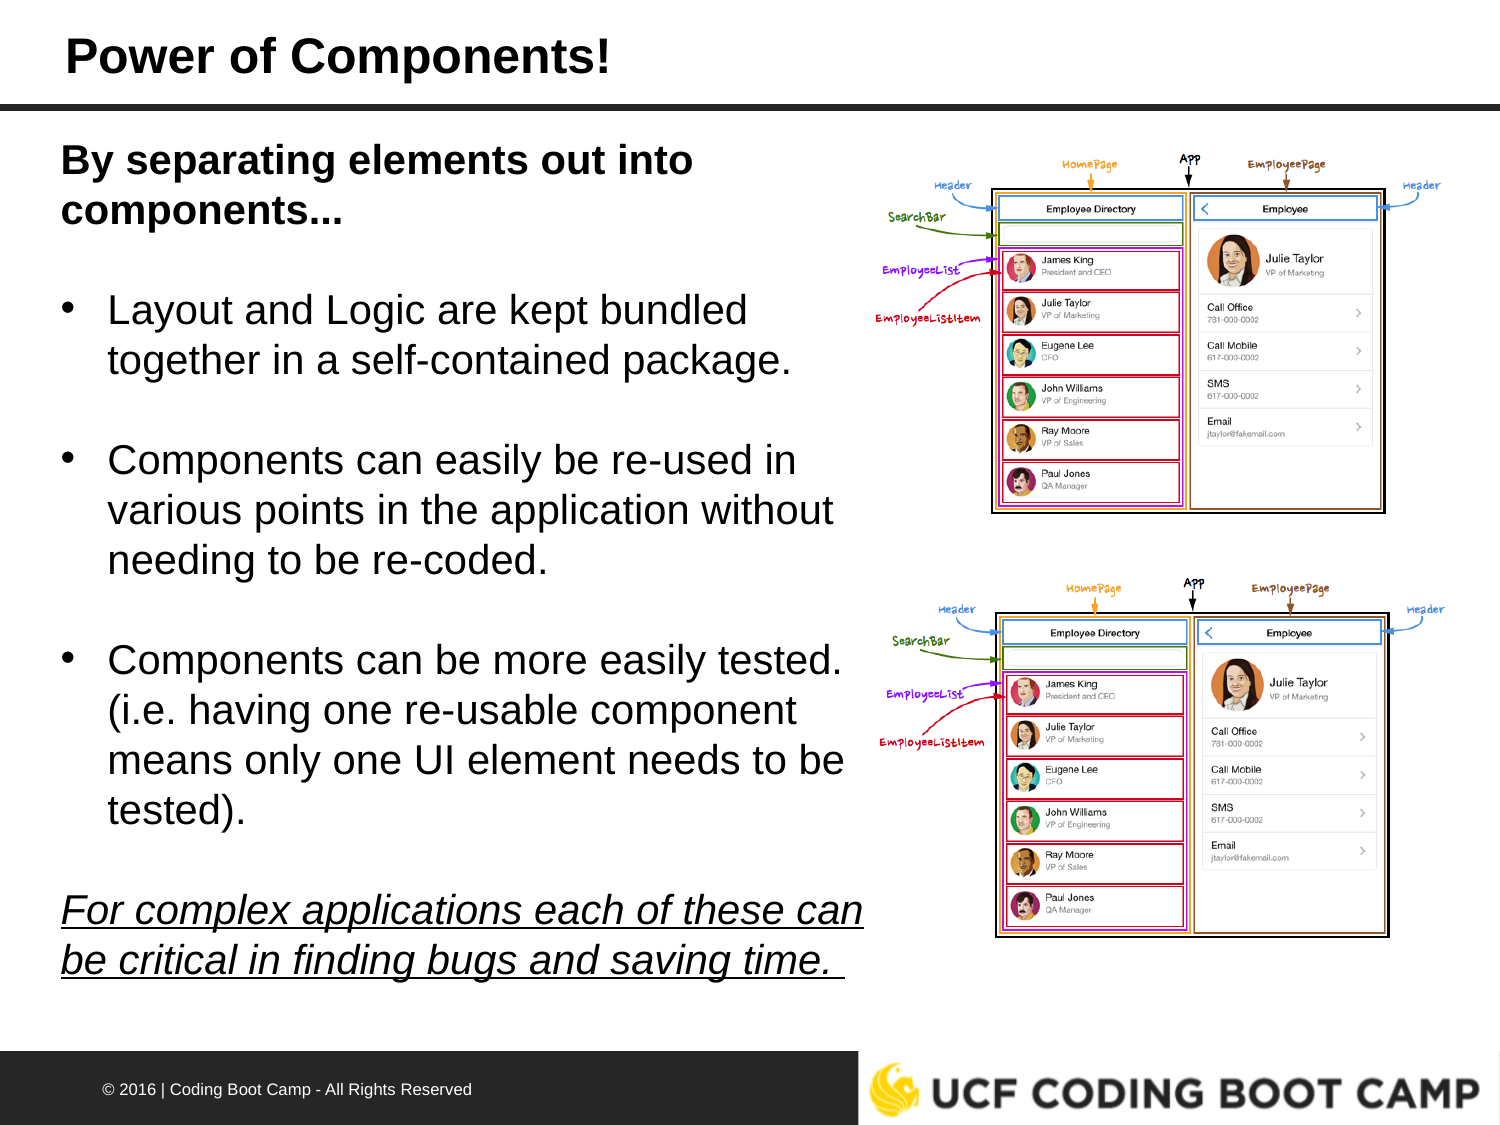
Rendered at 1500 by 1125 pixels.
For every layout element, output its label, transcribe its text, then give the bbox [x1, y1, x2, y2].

picture [868, 149, 1450, 526]
picture [858, 1051, 1500, 1125]
picture [872, 573, 1454, 949]
title Power of Components! [50, 0, 948, 108]
text_box By separating elements out into components... Layout and Logic are kept bundled together in a self-contained package. Components can easily be re-used in various points in the application without needing to be re-coded. Components can be more easily tested. (i.e. having one re-usable component means only one UI element needs to be tested). For complex applications each of these can be critical in finding bugs and saving time. [45, 125, 888, 991]
